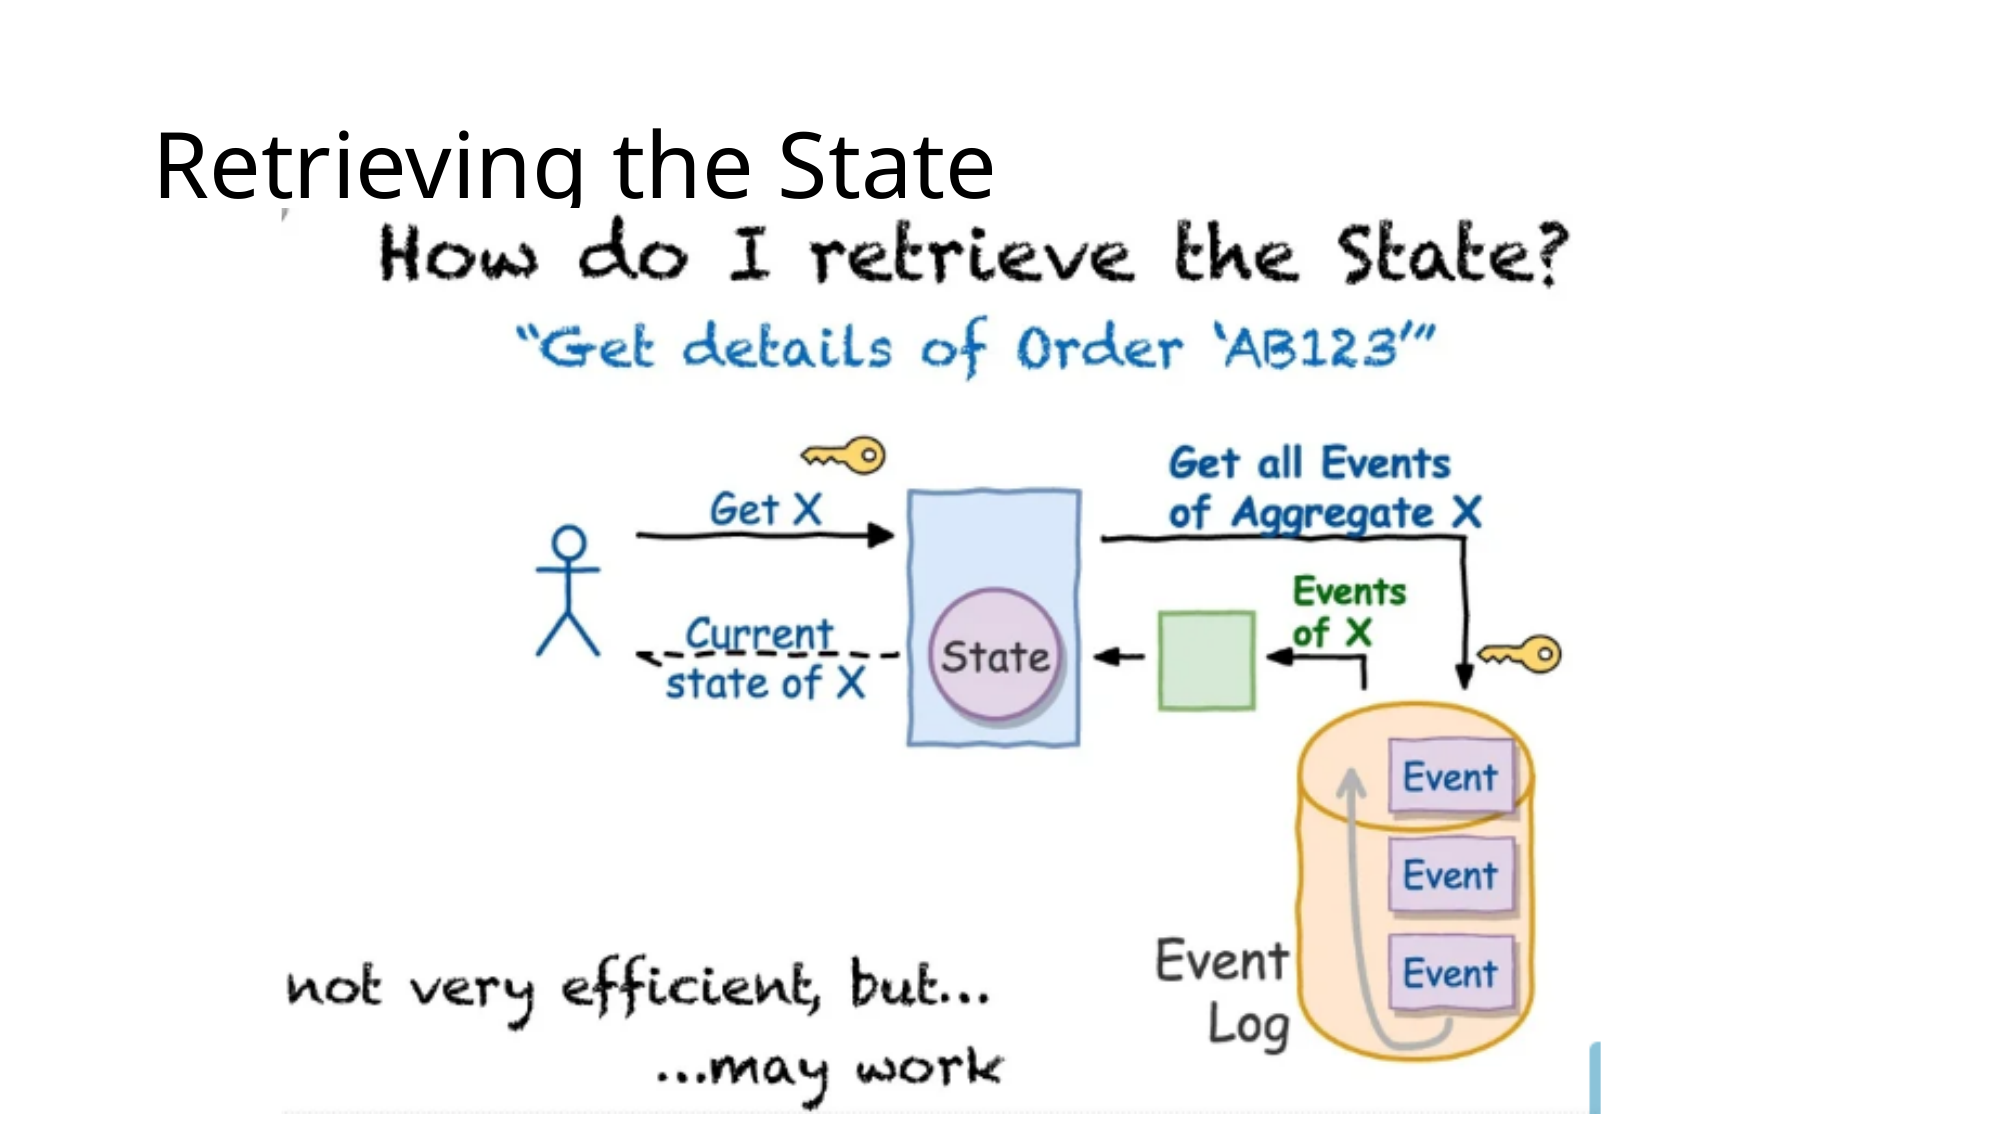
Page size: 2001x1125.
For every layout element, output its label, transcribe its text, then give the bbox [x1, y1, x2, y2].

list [281, 208, 1601, 1114]
title Retrieving the State [137, 59, 1863, 278]
